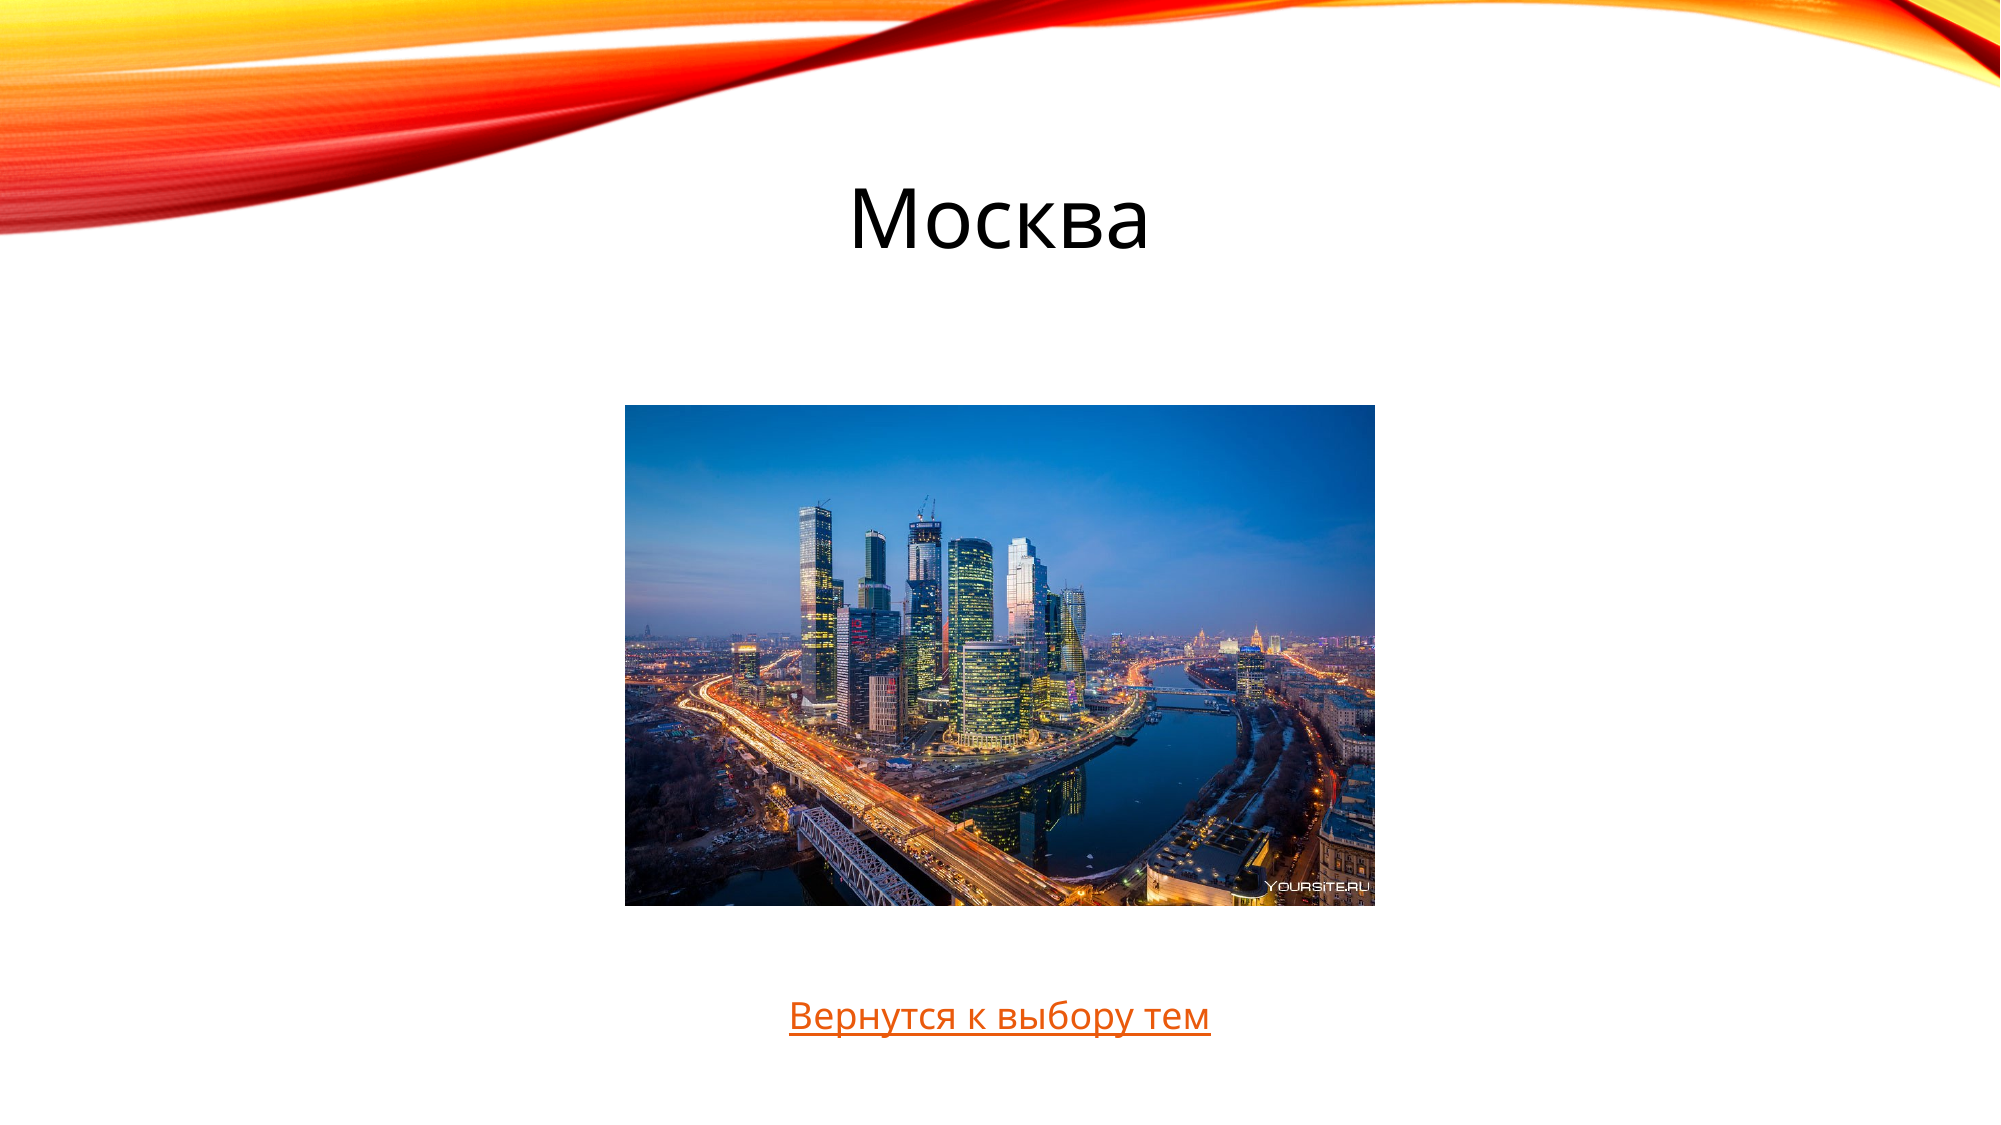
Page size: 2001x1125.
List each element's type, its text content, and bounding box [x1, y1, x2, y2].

text_box Вернутся к выбору тем [773, 985, 1226, 1051]
list Москва [0, 0, 2000, 1125]
picture [625, 405, 1375, 906]
